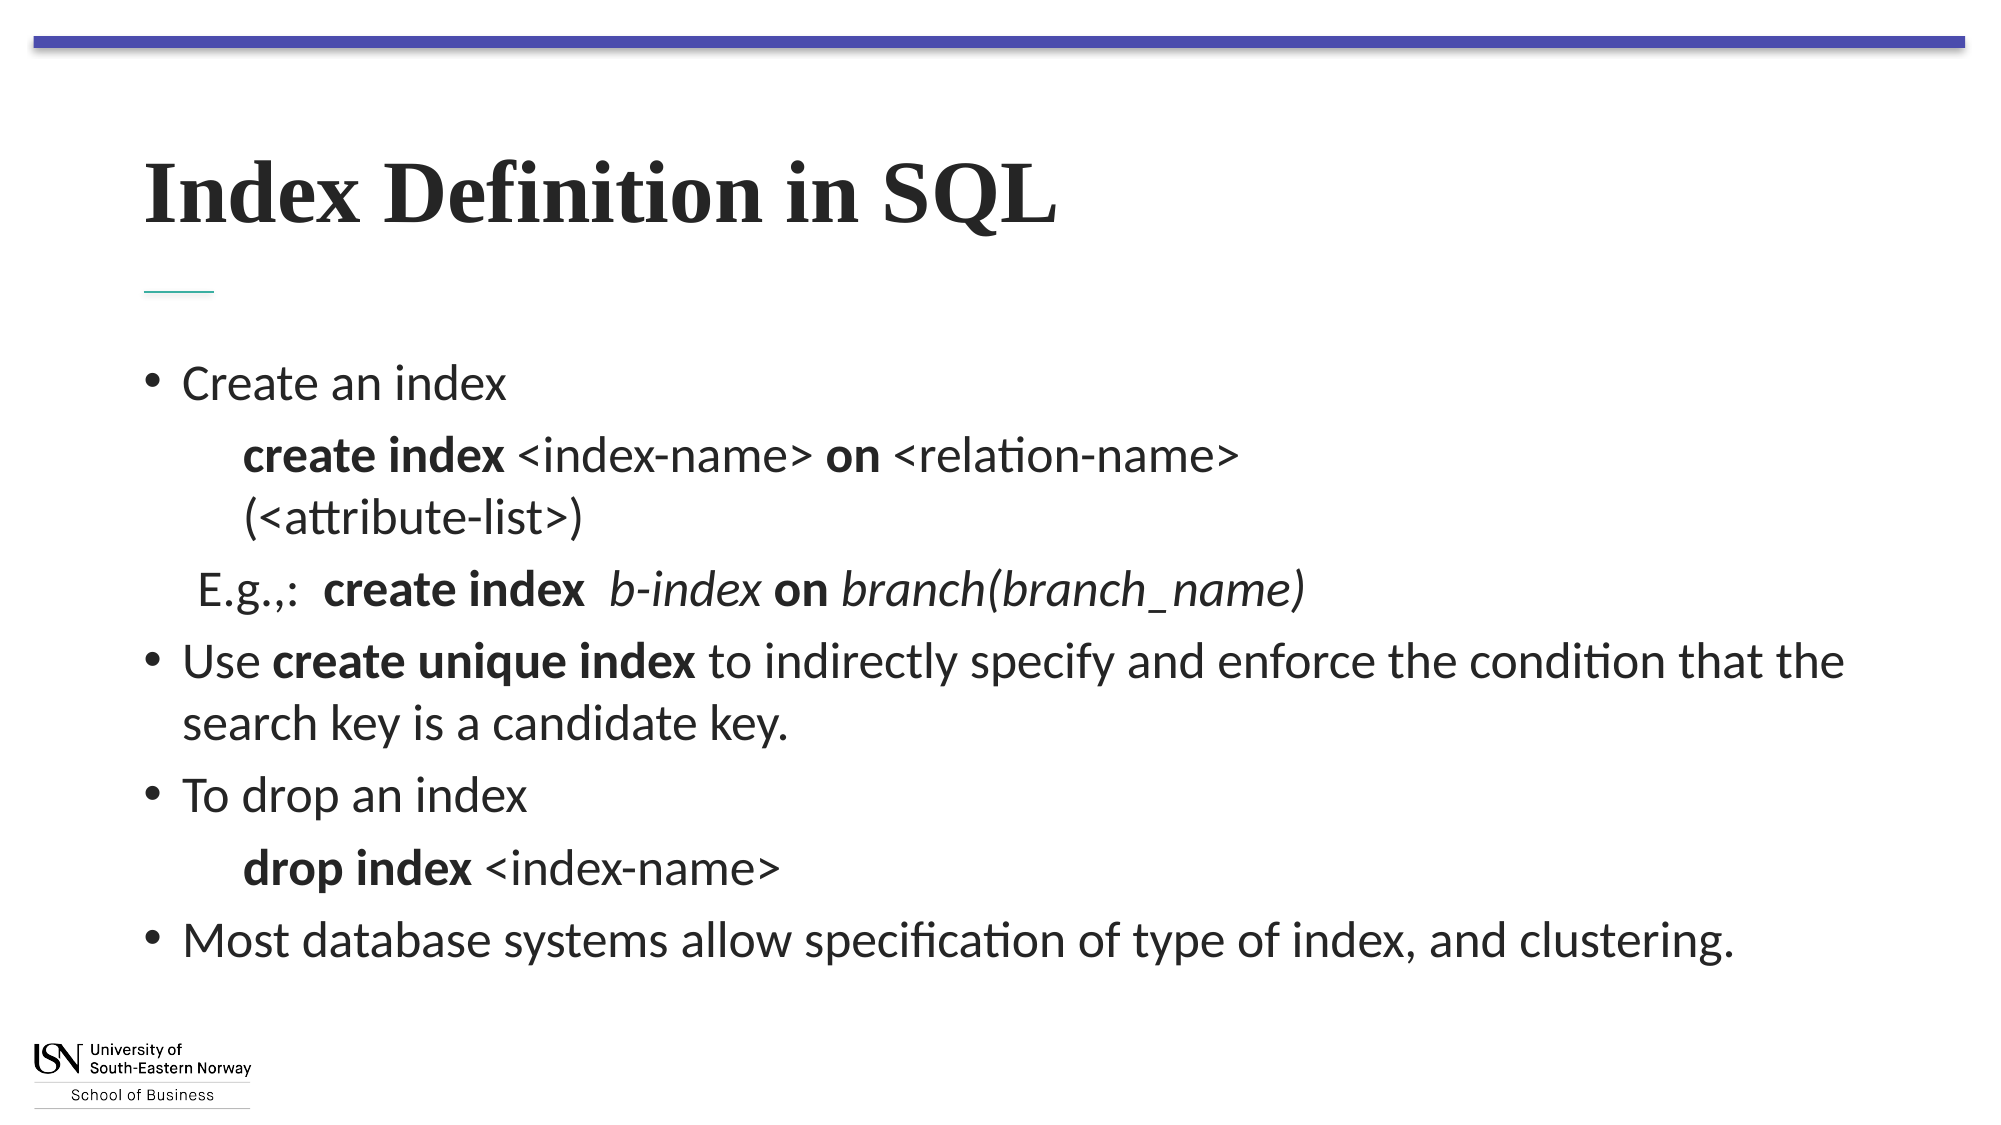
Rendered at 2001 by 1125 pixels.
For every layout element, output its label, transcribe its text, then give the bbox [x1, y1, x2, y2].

list Create an index create index <index-name> on <relation-name> (<attribute-list>) E.g.,: create index b-index on branch(branch_name) Use create unique index to indirectly specify and enforce the condition that the search key is a candidate key. To drop an index drop index <index-name> Most database systems allow specification of type of index, and clustering. [128, 348, 1885, 973]
title Index Definition in SQL [143, 93, 1885, 282]
picture [16, 1025, 274, 1125]
